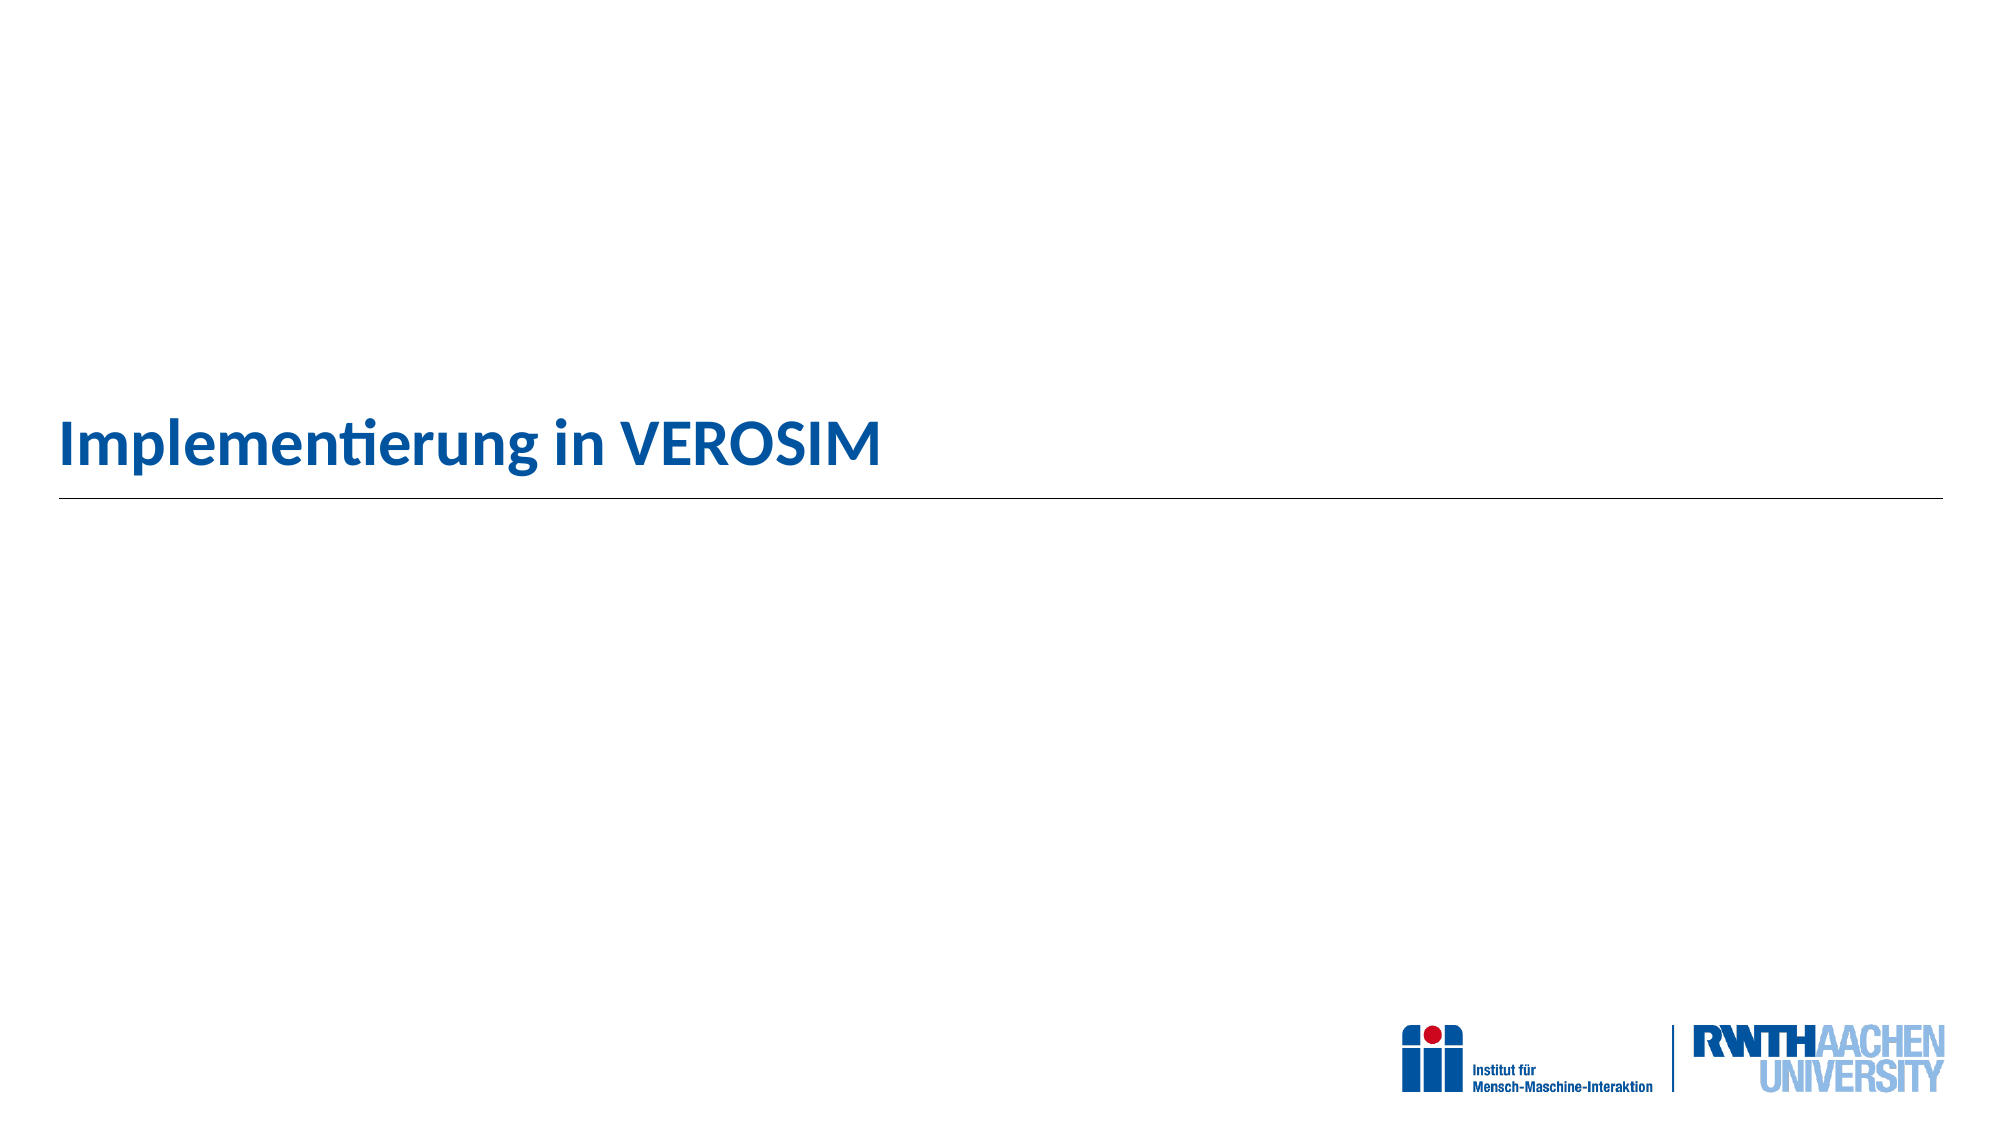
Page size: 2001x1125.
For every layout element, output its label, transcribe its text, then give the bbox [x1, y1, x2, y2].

picture [1381, 991, 1965, 1125]
title Implementierung in VEROSIM [59, 408, 1943, 497]
